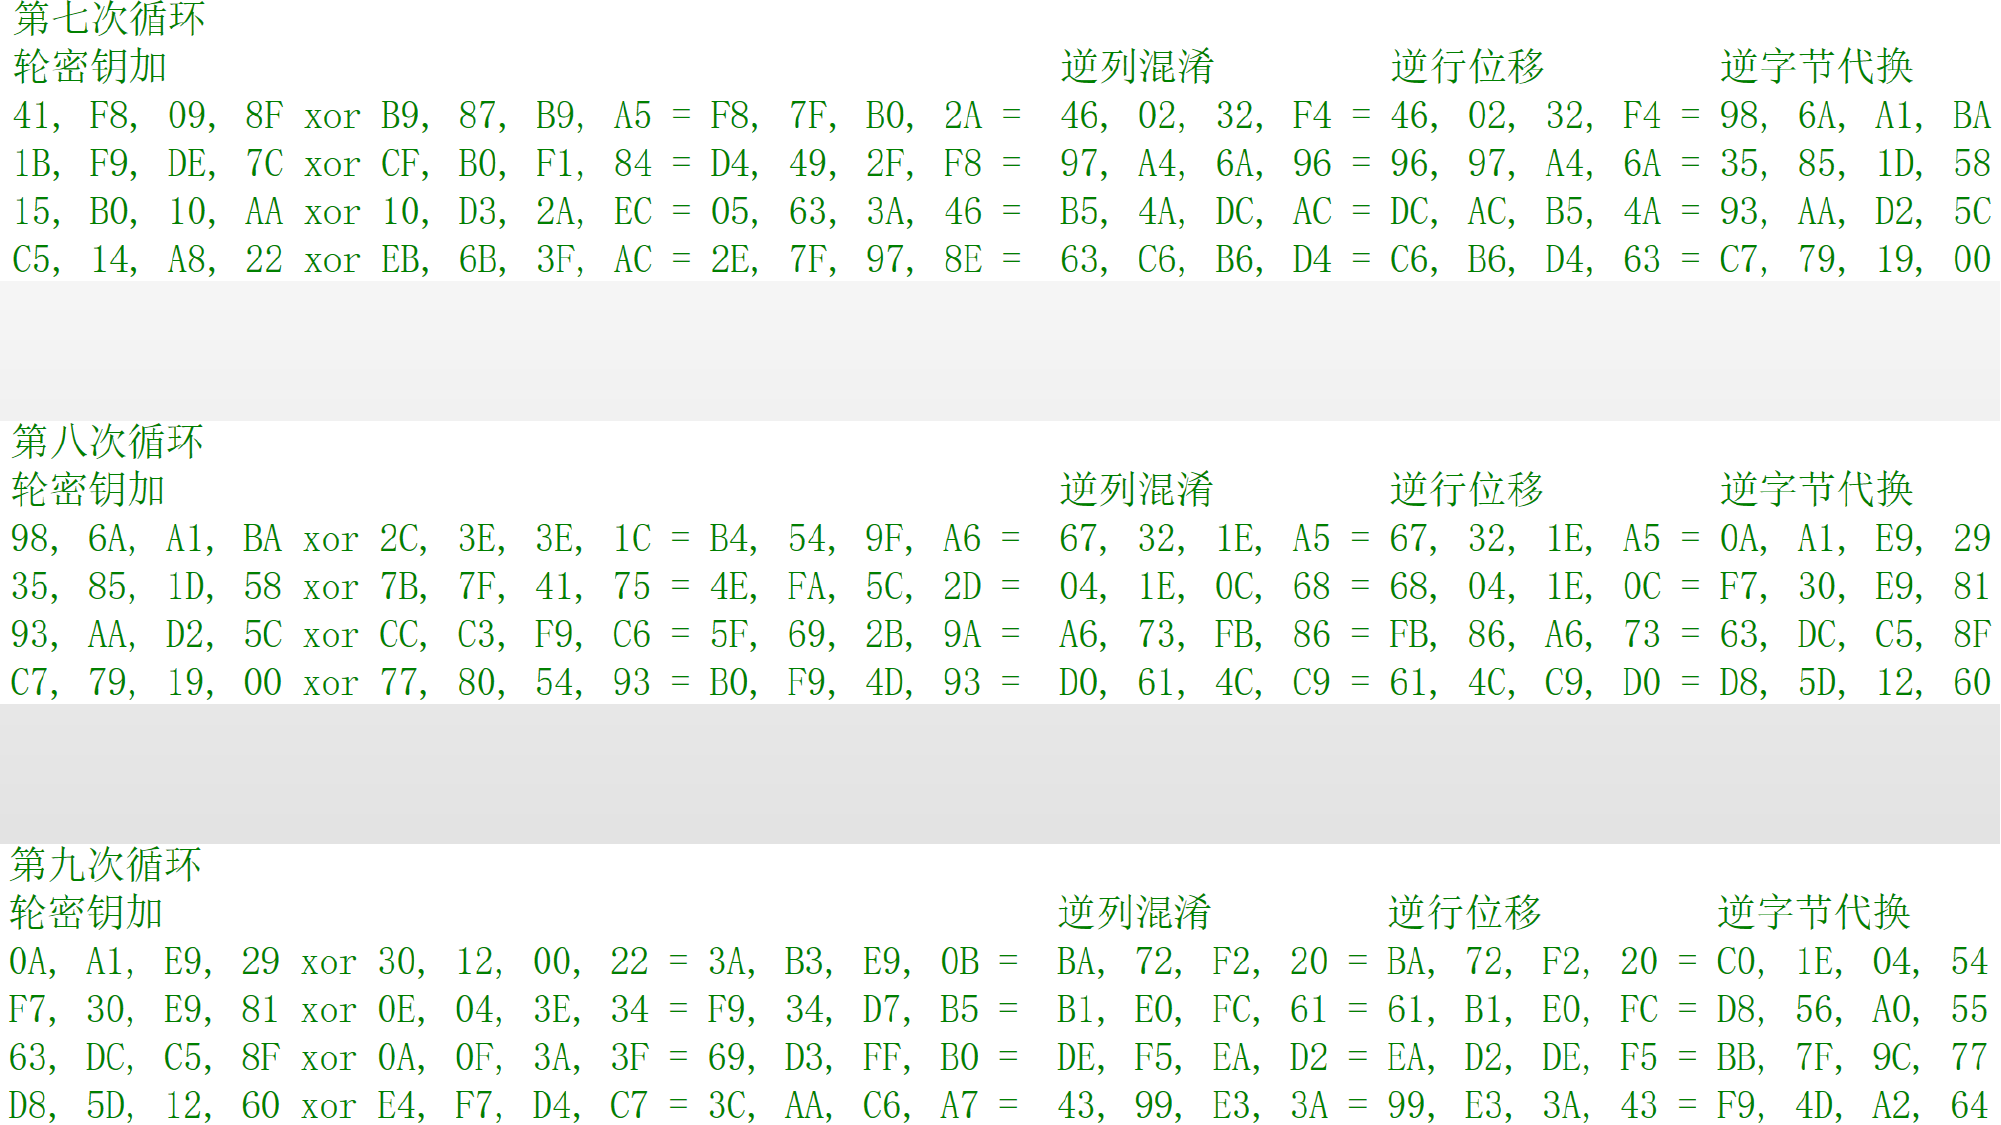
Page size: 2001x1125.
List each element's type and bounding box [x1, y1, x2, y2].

picture [0, 0, 2000, 281]
picture [0, 421, 2000, 704]
picture [0, 844, 2000, 1125]
